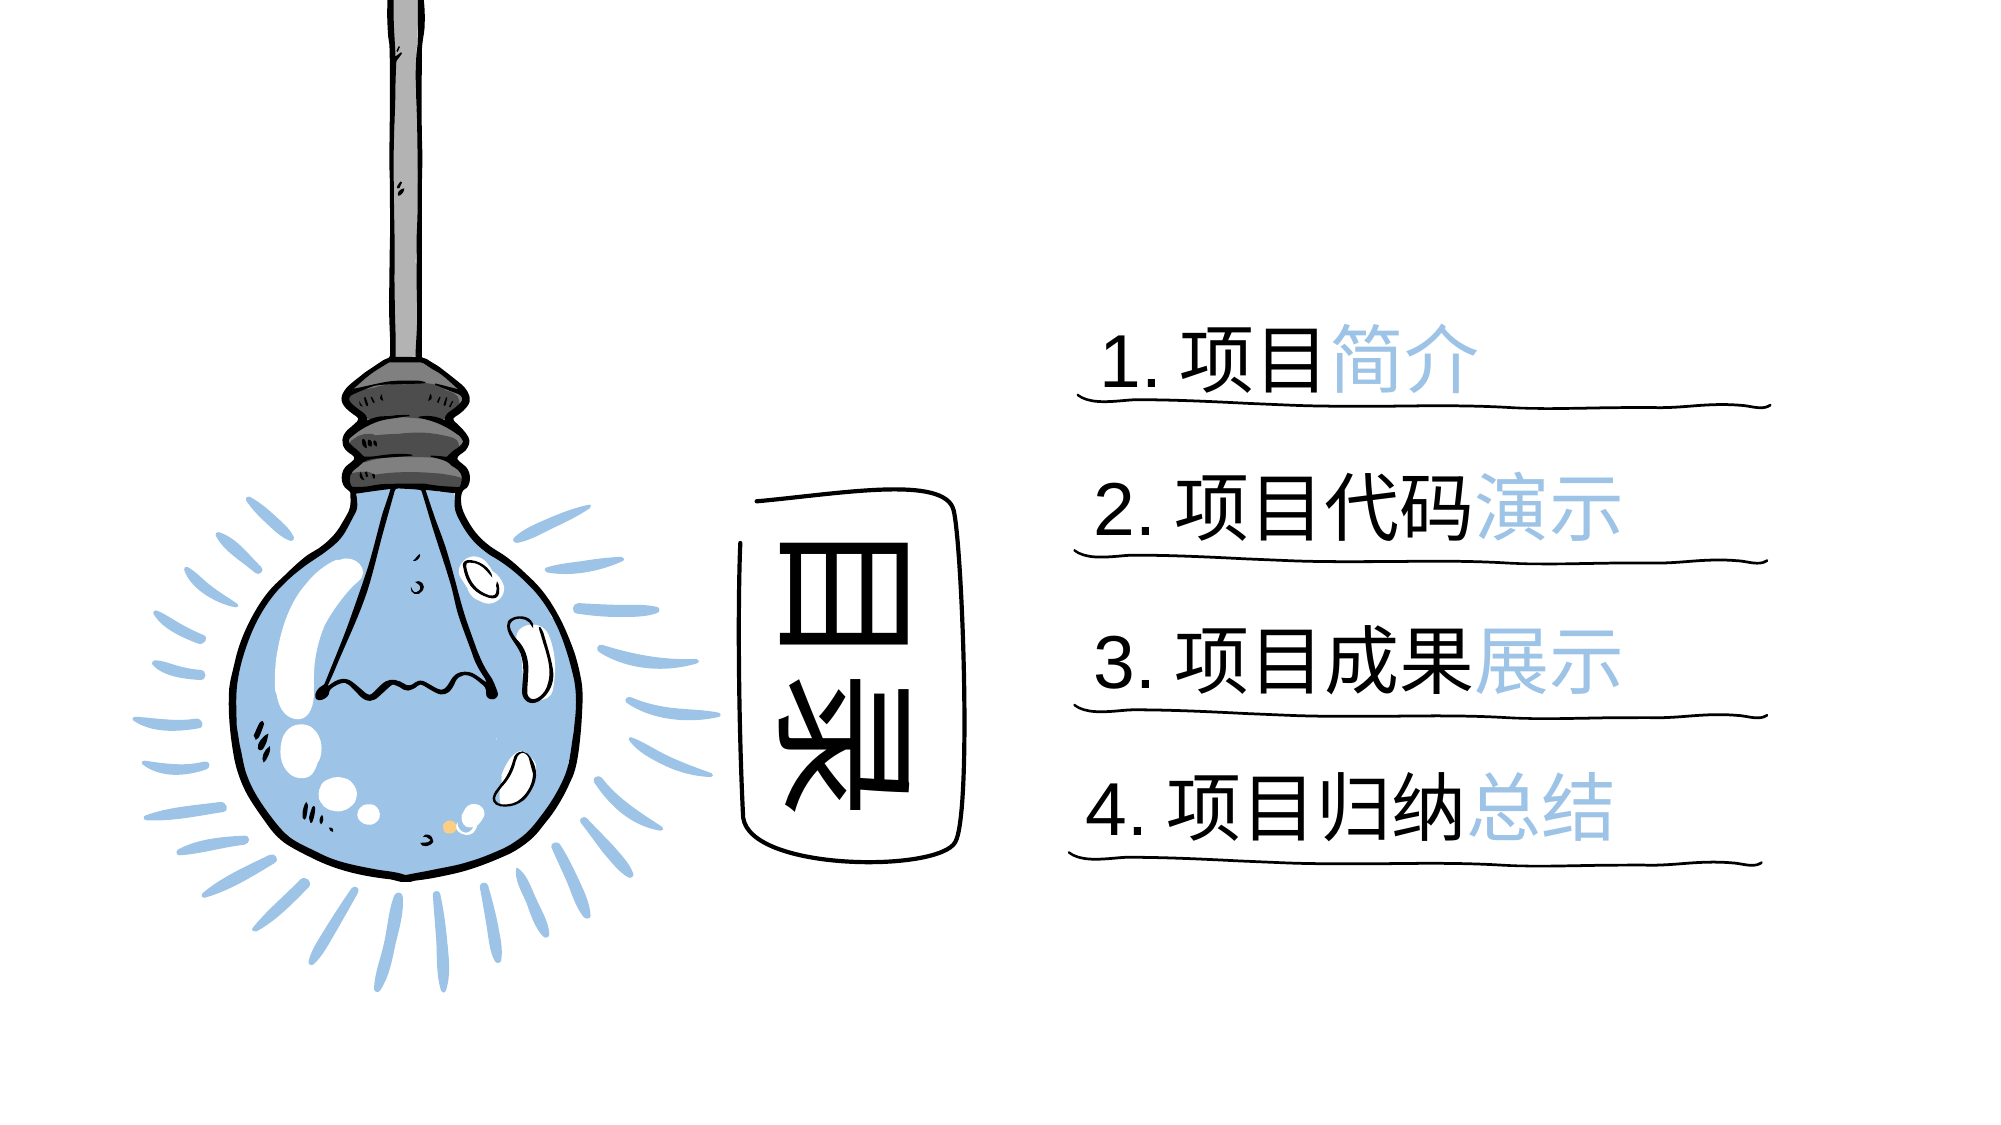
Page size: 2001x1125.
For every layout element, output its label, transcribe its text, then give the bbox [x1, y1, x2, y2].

text_box 1.项目简介 [1084, 401, 1563, 411]
text_box 3.项目成果展示 [1079, 606, 1752, 711]
text_box 1.项目简介 [1084, 305, 1563, 407]
text_box [1076, 393, 1772, 410]
text_box 4.项目归纳总结 [1071, 753, 1746, 859]
text_box [1073, 549, 1769, 566]
text_box [1068, 851, 1763, 868]
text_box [736, 489, 965, 863]
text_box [131, 0, 722, 994]
text_box [1073, 703, 1769, 720]
text_box 2.项目代码演示 [1079, 452, 1732, 558]
